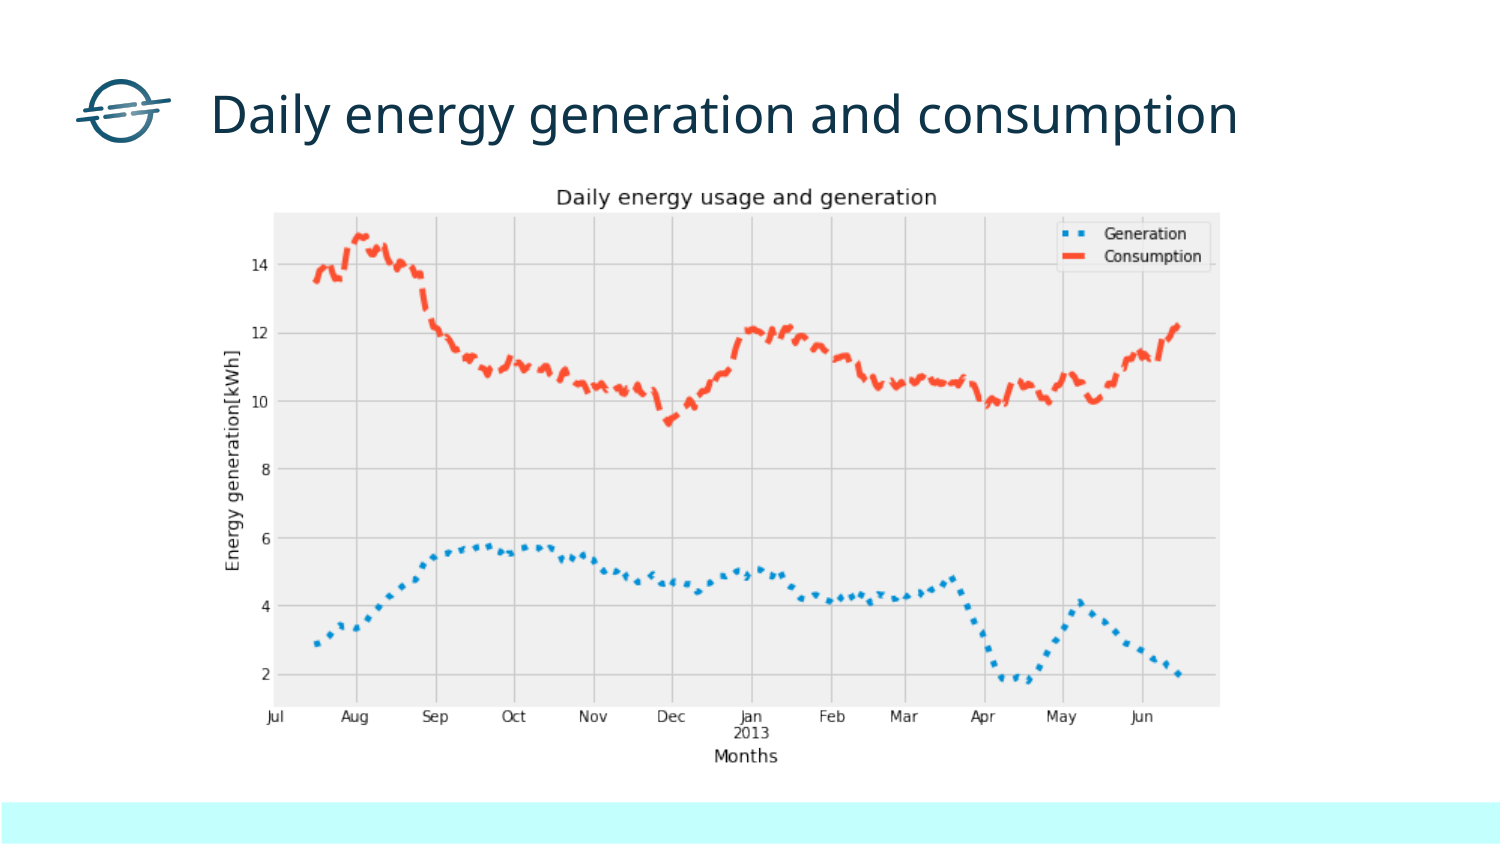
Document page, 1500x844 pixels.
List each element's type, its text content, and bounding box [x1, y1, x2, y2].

picture [215, 178, 1228, 778]
title Daily energy generation and consumption [195, 66, 1298, 154]
text_box [1, 802, 1500, 844]
picture [75, 78, 171, 143]
